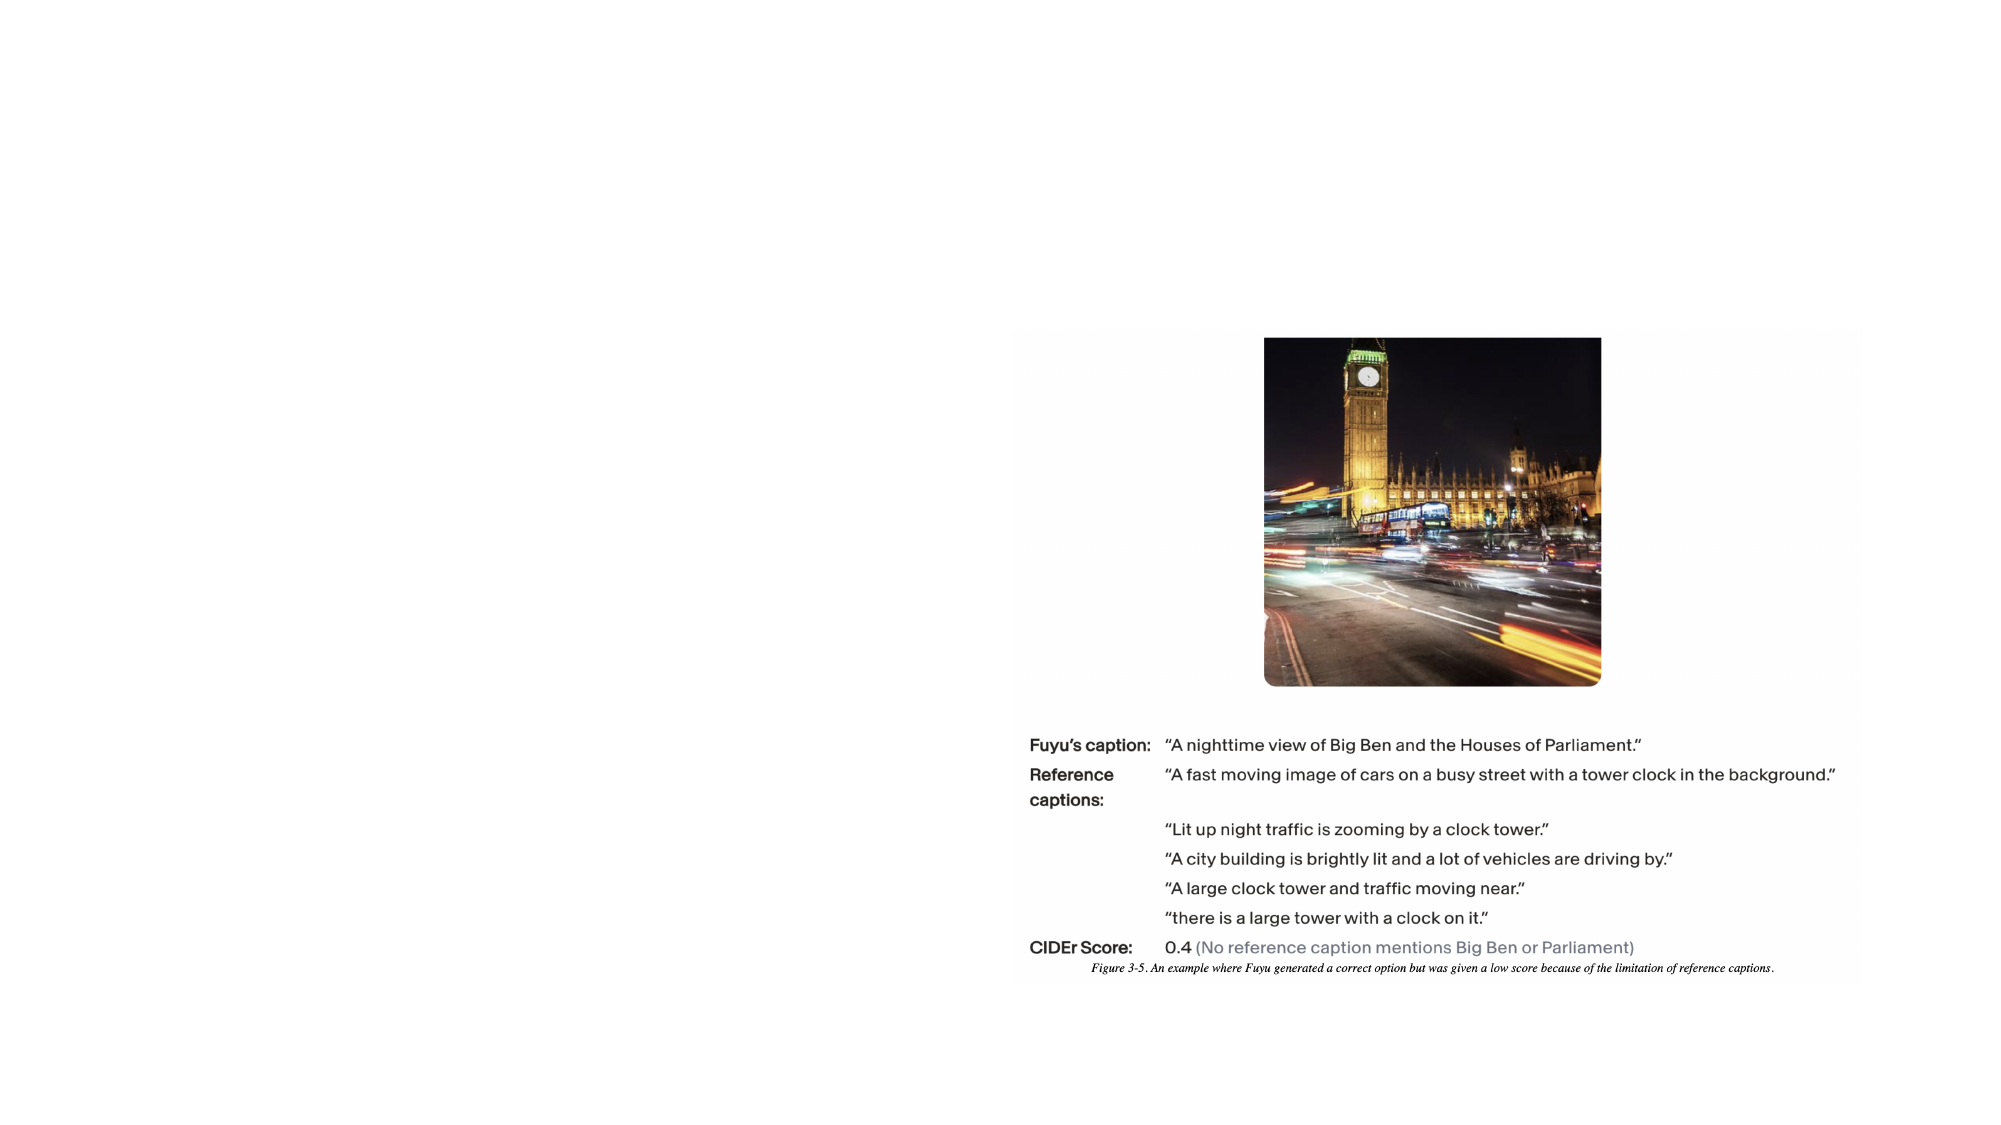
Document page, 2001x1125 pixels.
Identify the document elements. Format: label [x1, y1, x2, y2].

list [1011, 328, 1863, 985]
